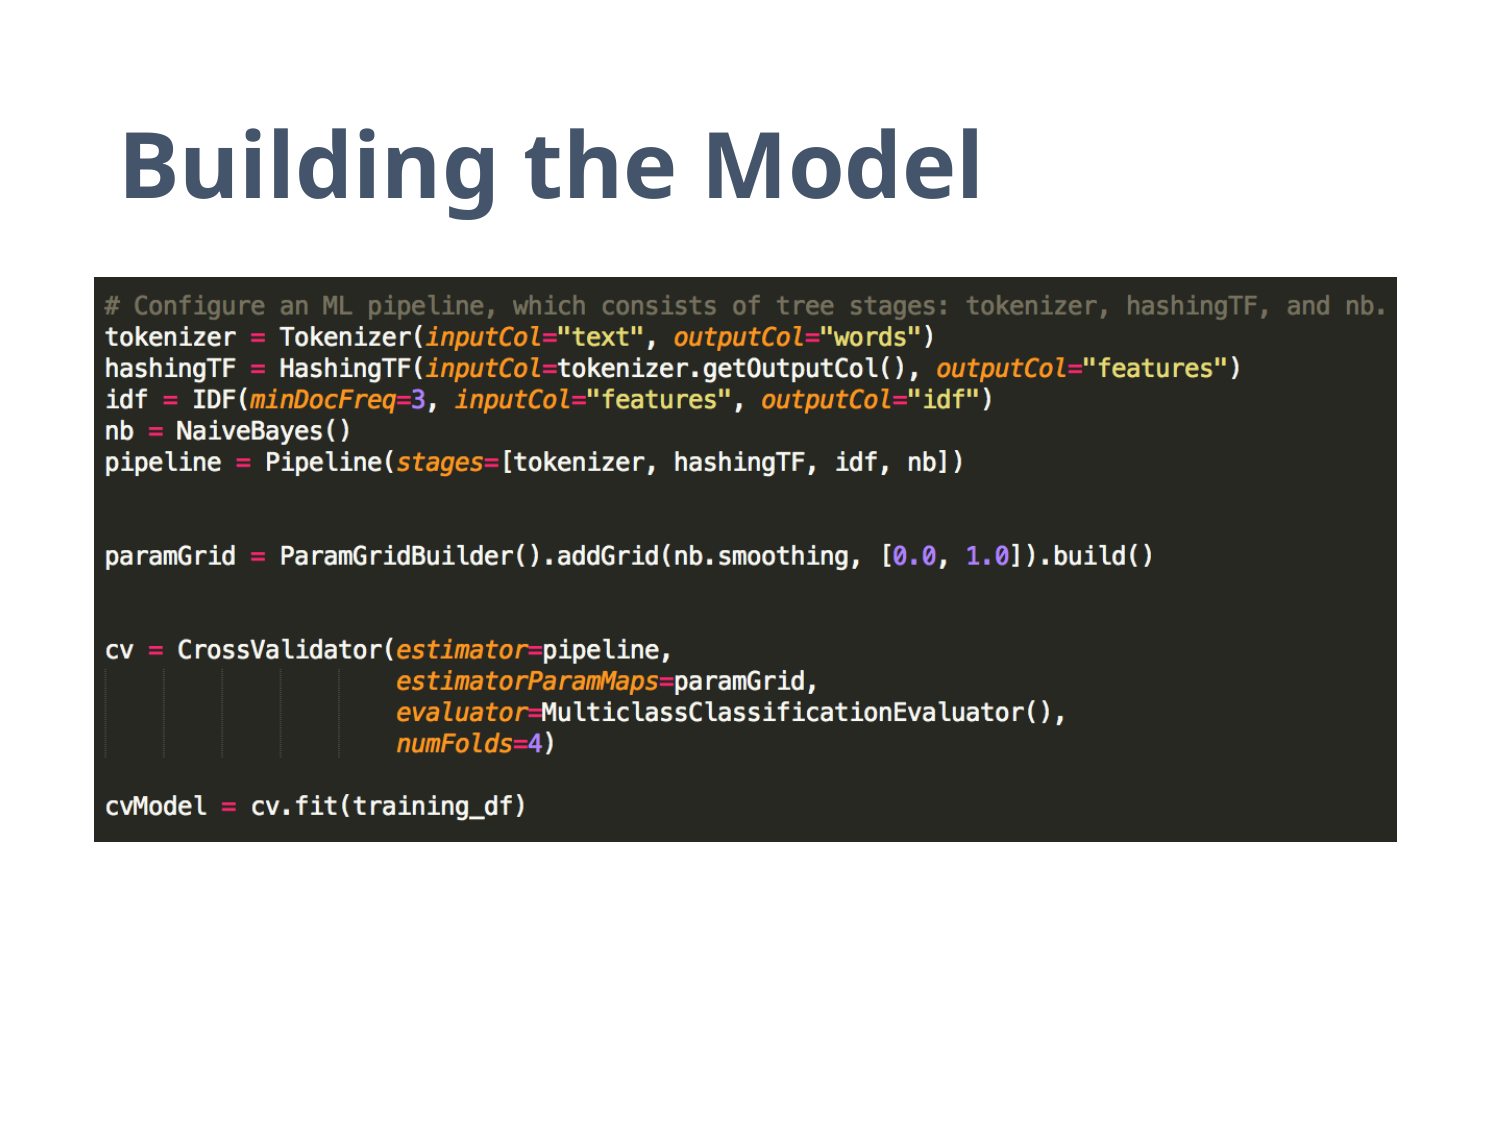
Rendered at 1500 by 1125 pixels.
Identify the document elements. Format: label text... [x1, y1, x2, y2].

title Building the Model [103, 59, 1397, 277]
picture [94, 277, 1397, 842]
